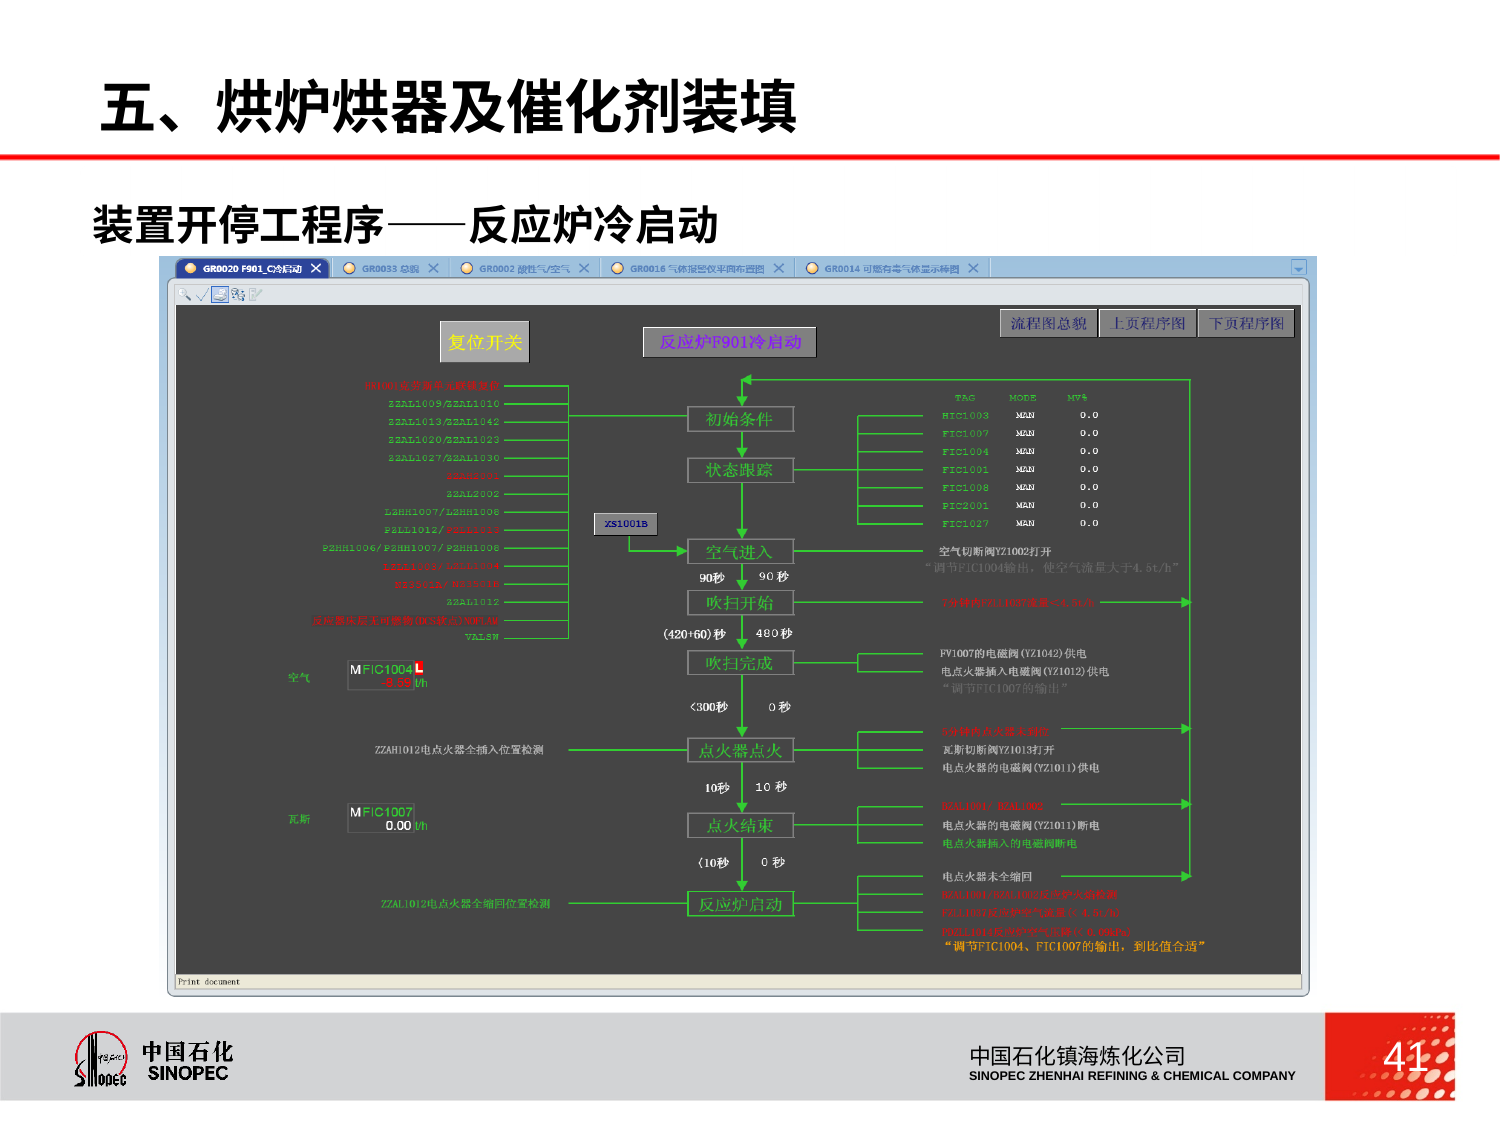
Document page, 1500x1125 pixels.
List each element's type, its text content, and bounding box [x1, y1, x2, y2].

slide_number 41 [1368, 1025, 1470, 1086]
text_box 装置开停工程序——反应炉冷启动 [100, 186, 1440, 239]
picture [0, 0, 1500, 1125]
text_box SINOPEC ZHENHAI REFINING & CHEMICAL COMPANY [954, 1060, 1373, 1106]
text_box 五、烘炉烘器及催化剂装填 [87, 64, 904, 144]
text_box 中国石化镇海炼化公司 [954, 1034, 1317, 1060]
